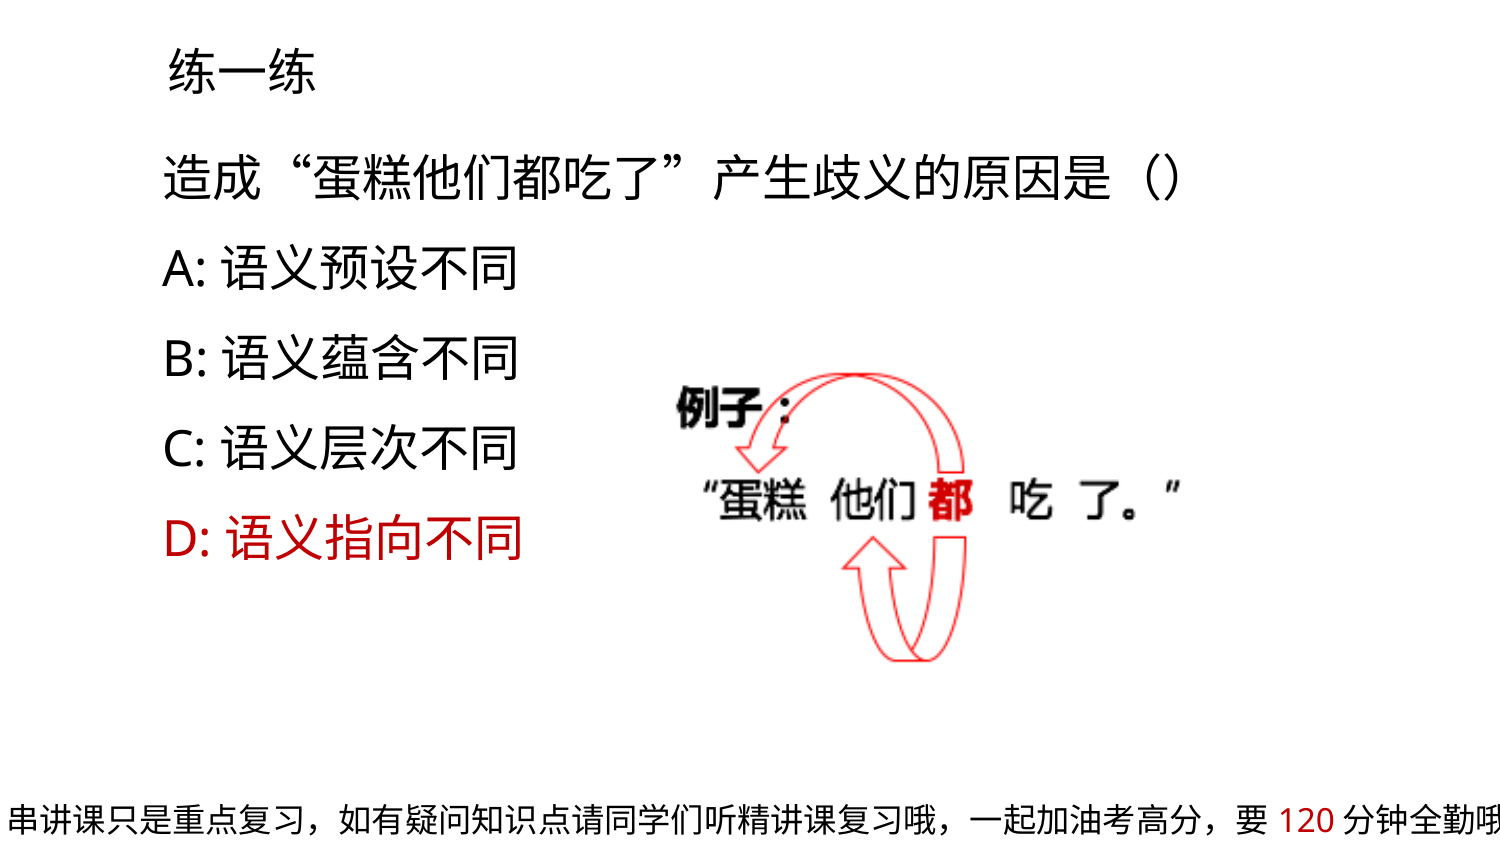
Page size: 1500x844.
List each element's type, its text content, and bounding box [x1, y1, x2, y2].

picture [608, 338, 1309, 700]
text_box 造成“蛋糕他们都吃了”产生歧义的原因是（） A:语义预设不同 B:语义蕴含不同 C:语义层次不同 D:语义指向不同 [147, 108, 1407, 574]
text_box 练一练 [152, 33, 873, 108]
